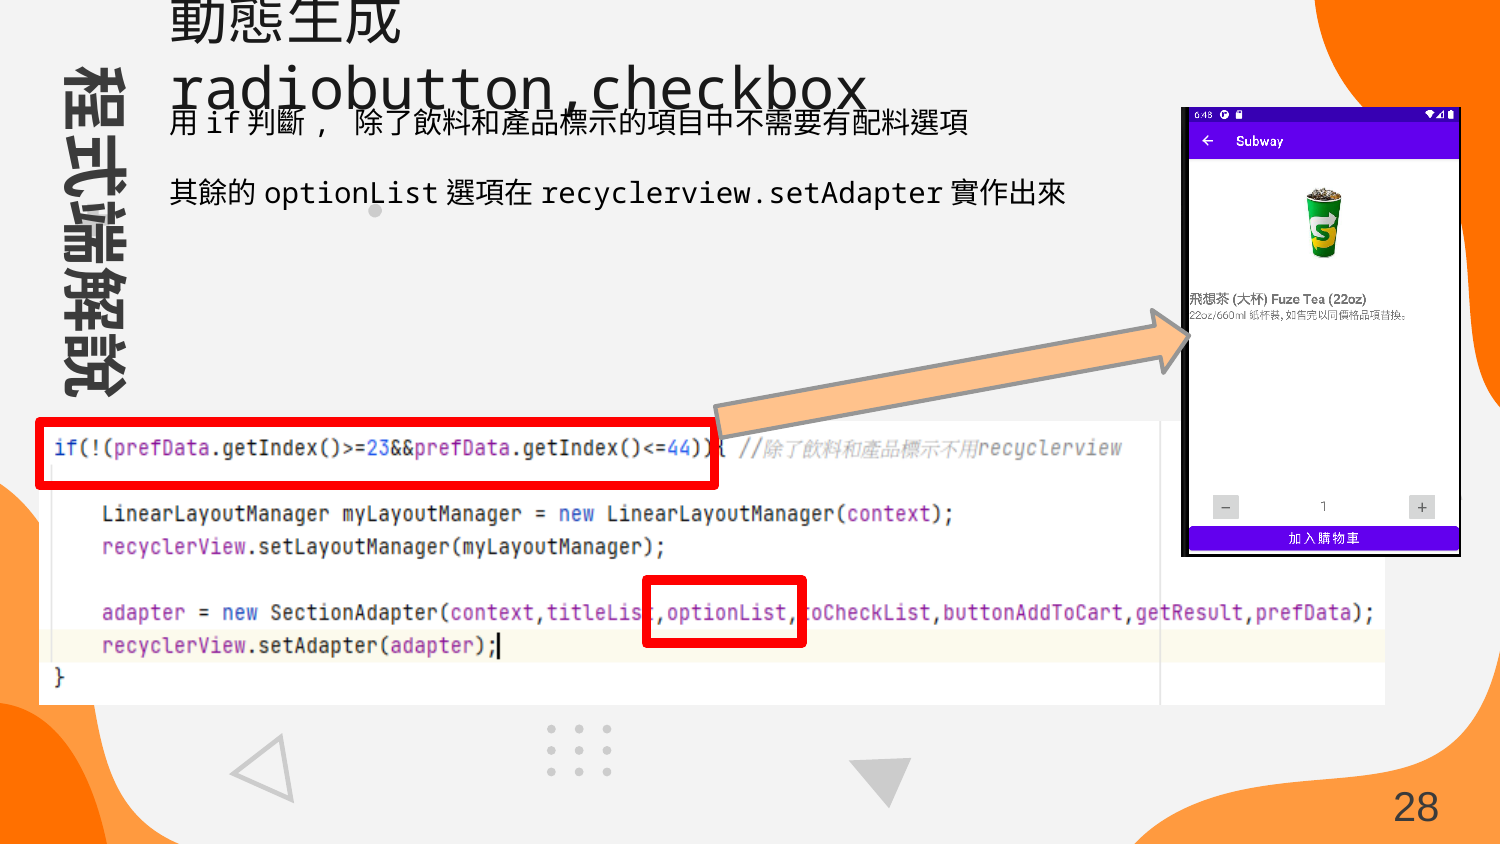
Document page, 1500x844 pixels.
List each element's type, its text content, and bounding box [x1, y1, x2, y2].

slide_number 27 [1104, 782, 1455, 828]
text_box [713, 308, 1176, 420]
picture [39, 107, 1461, 705]
text_box 程式端解說 [39, 50, 155, 420]
text_box 用if判斷, 除了飲料和產品標示的項目中不需要有配料選項 其餘的optionList選項在recyclerview.setAdapter實作出來 [154, 97, 1139, 241]
title 動態生成radiobutton,checkbox [154, 0, 1037, 97]
